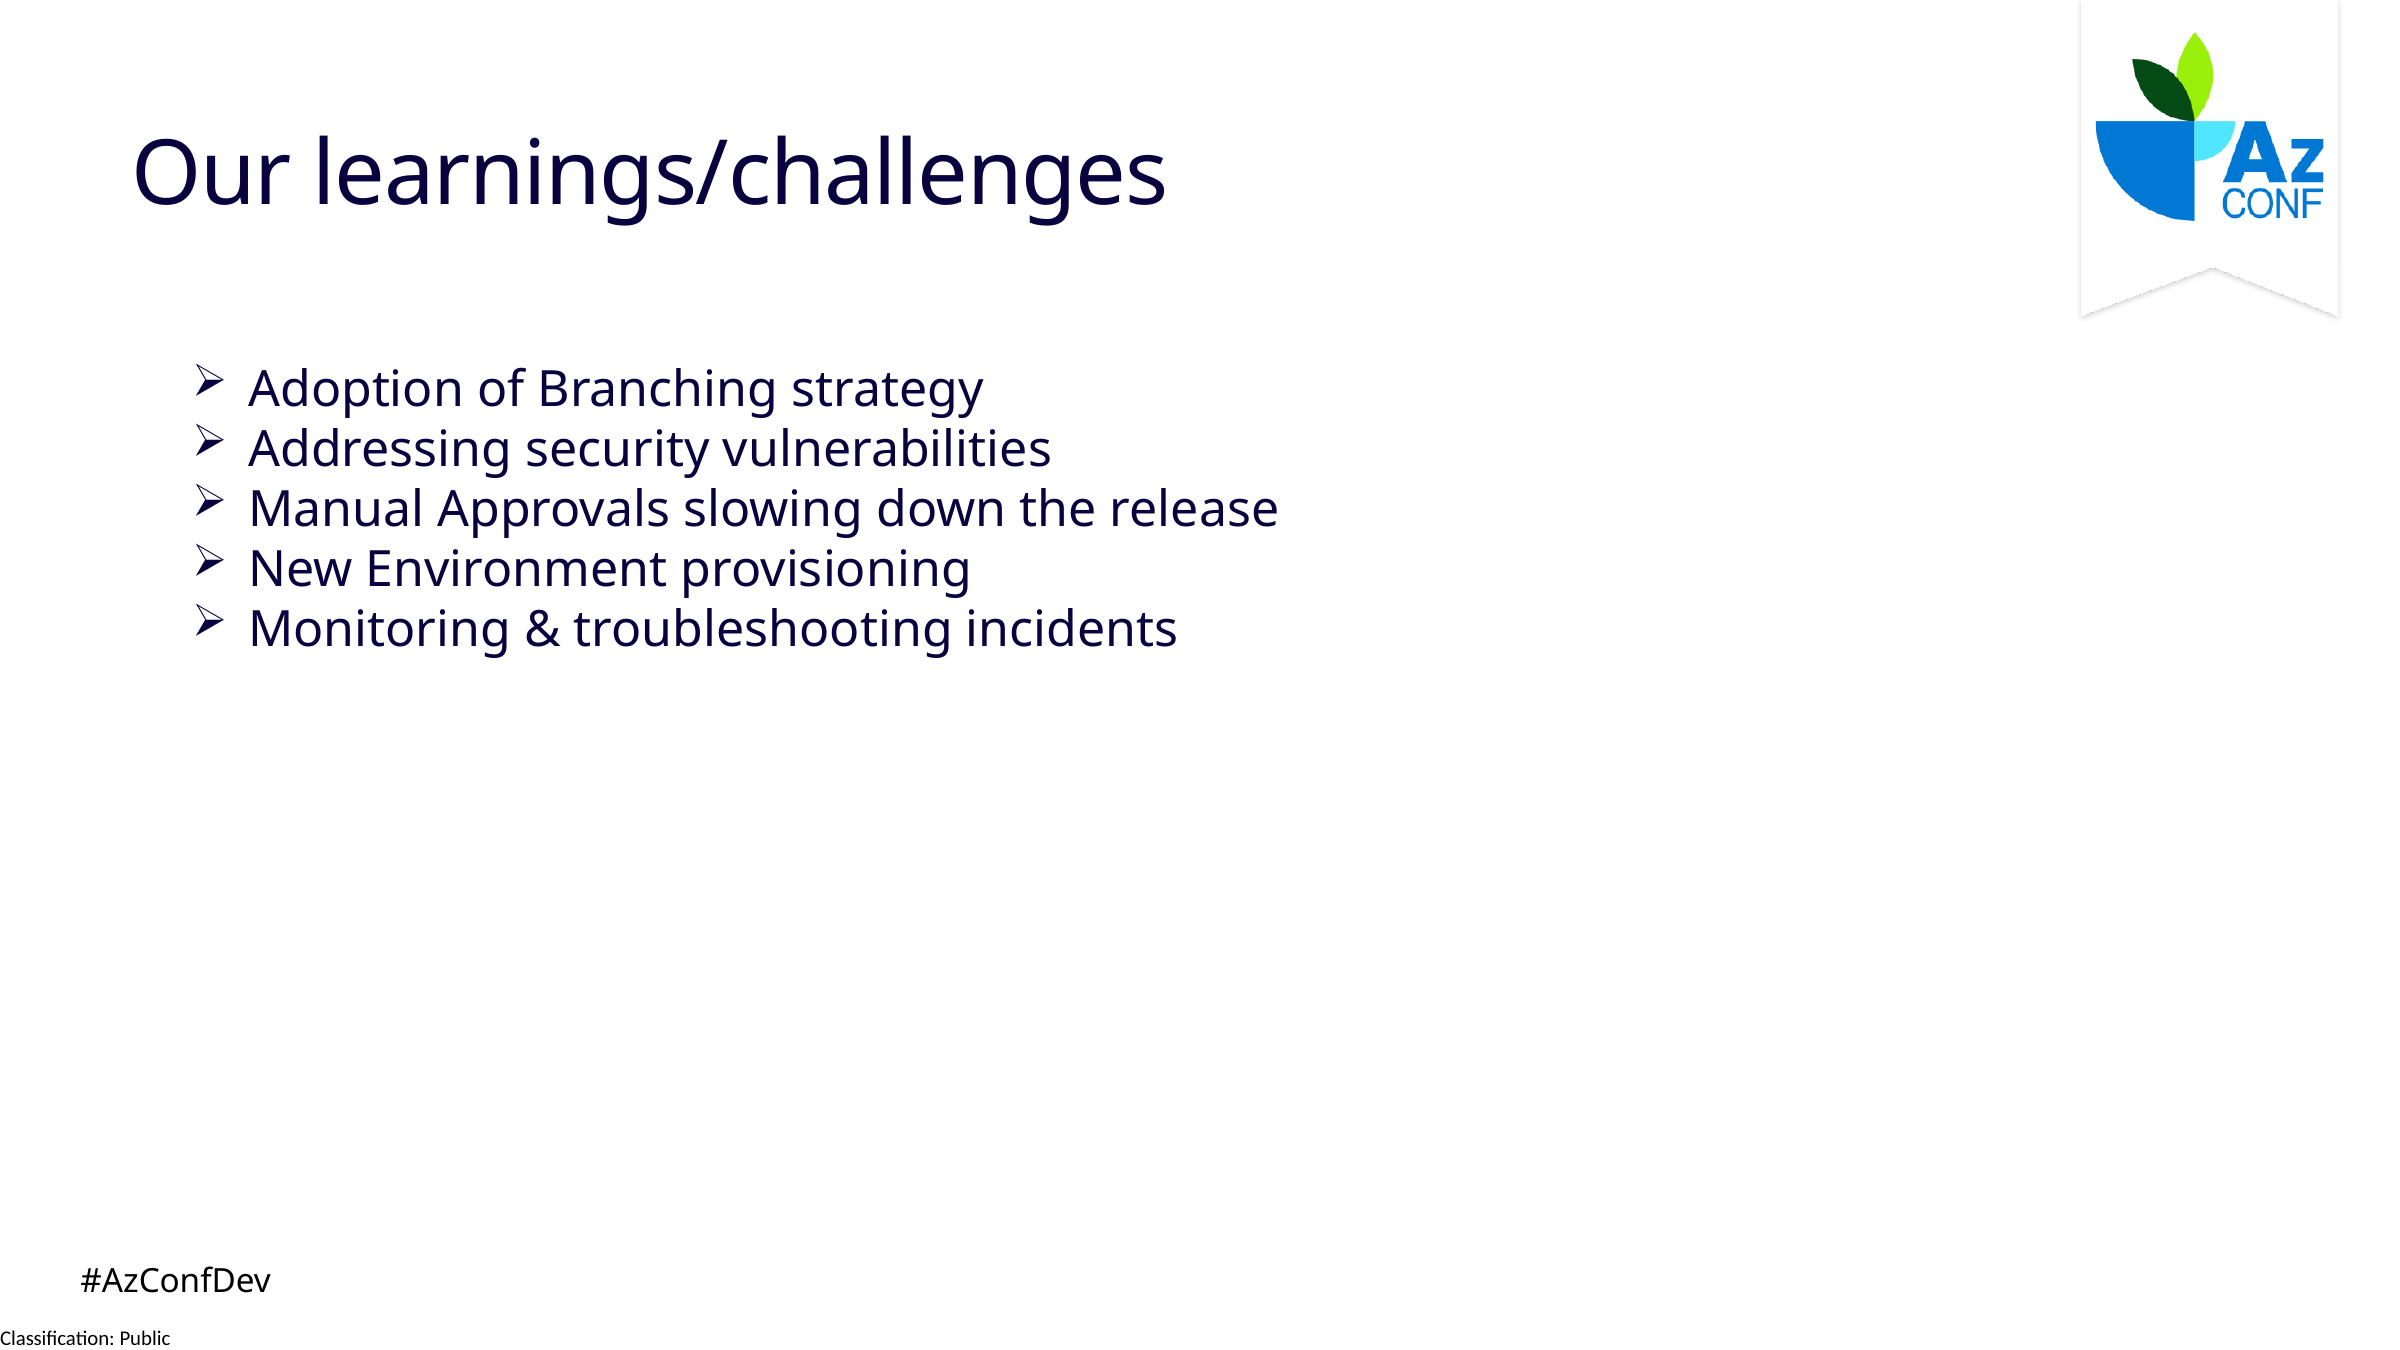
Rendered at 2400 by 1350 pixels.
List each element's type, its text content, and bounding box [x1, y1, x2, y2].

list Adoption of Branching strategy Addressing security vulnerabilities Manual Approvals slowing down the release New Environment provisioning Monitoring & troubleshooting incidents [192, 356, 1993, 659]
title Our learnings/challenges [131, 125, 1426, 224]
picture [2073, 0, 2346, 326]
